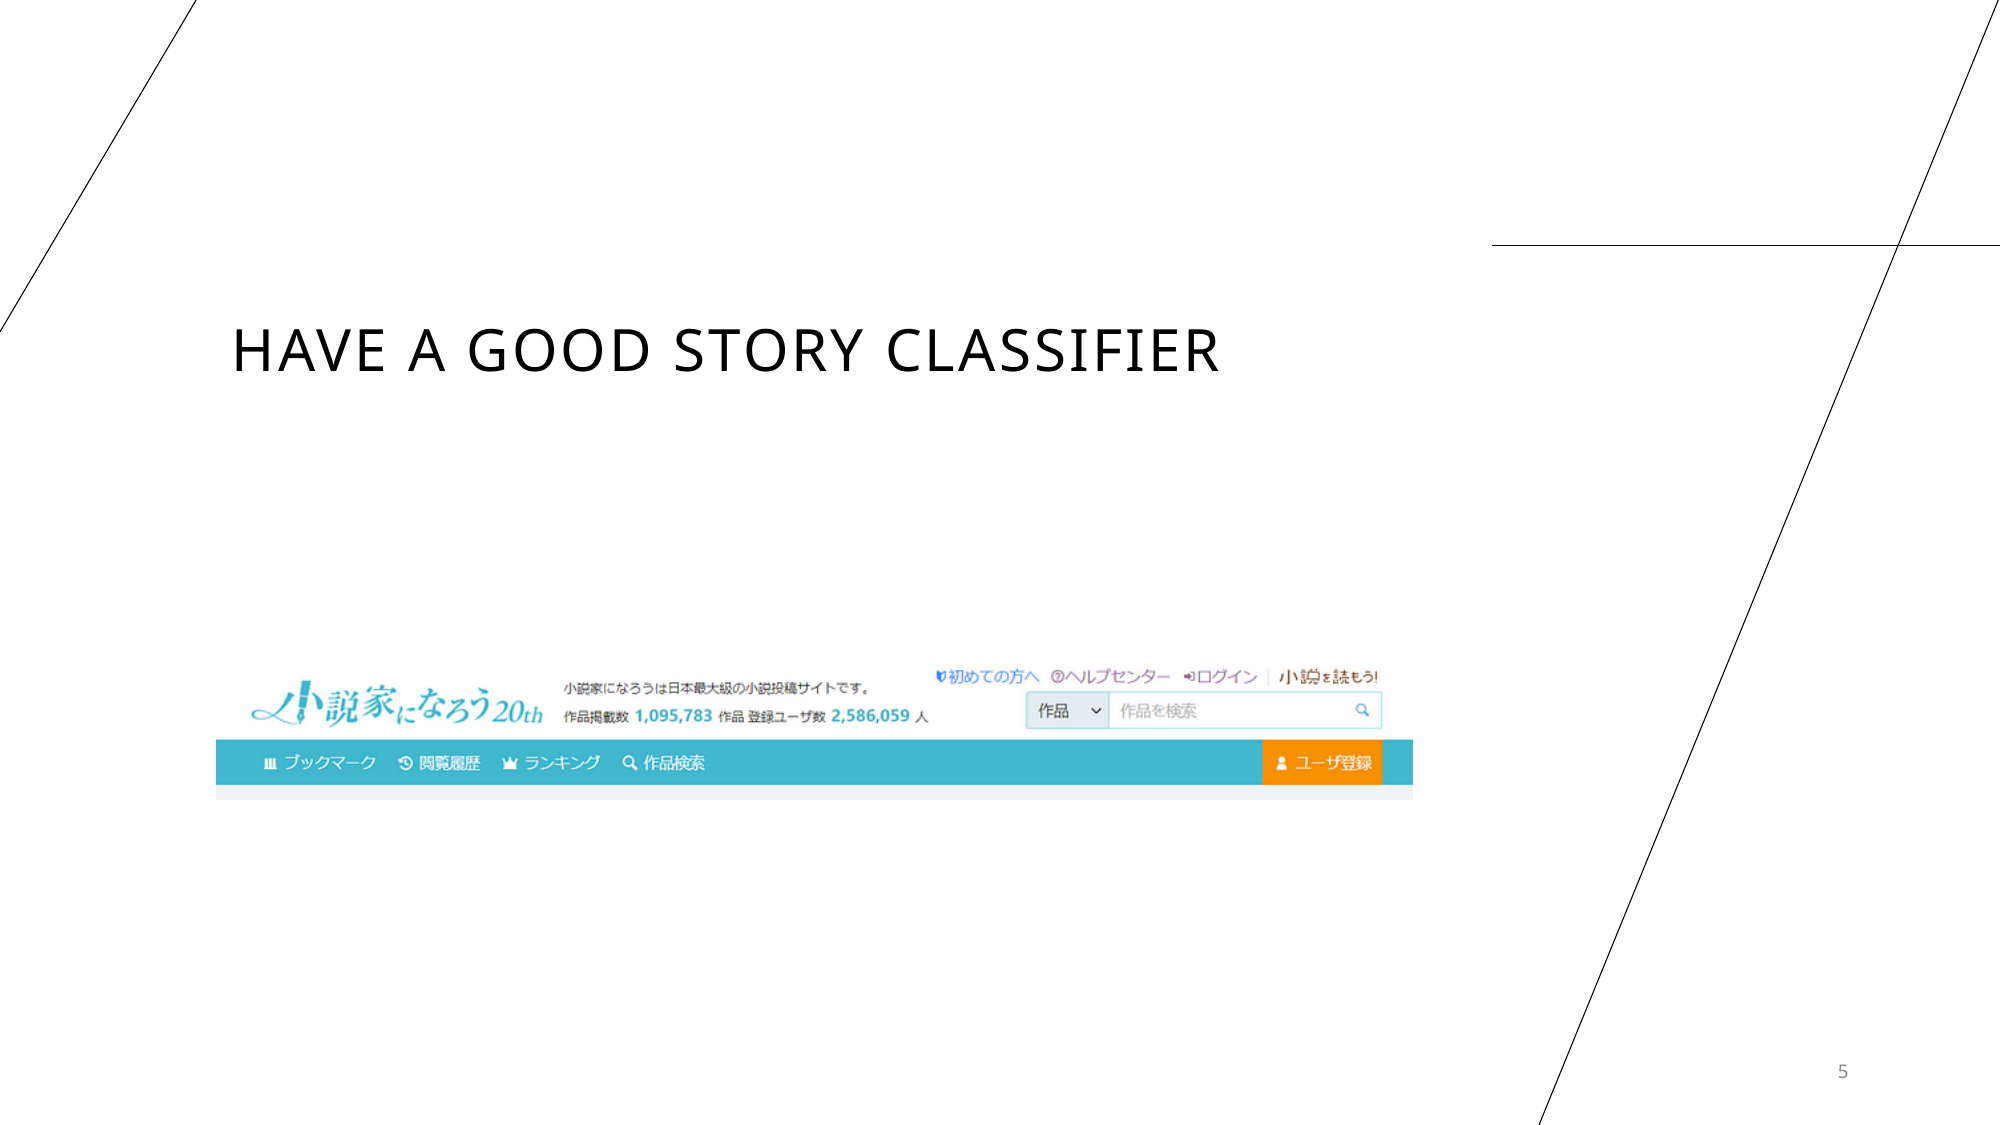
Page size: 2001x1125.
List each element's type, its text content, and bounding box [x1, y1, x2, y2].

title Have a good story classifier [216, 43, 1413, 392]
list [216, 665, 1413, 800]
slide_number 5 [1701, 1042, 1864, 1103]
